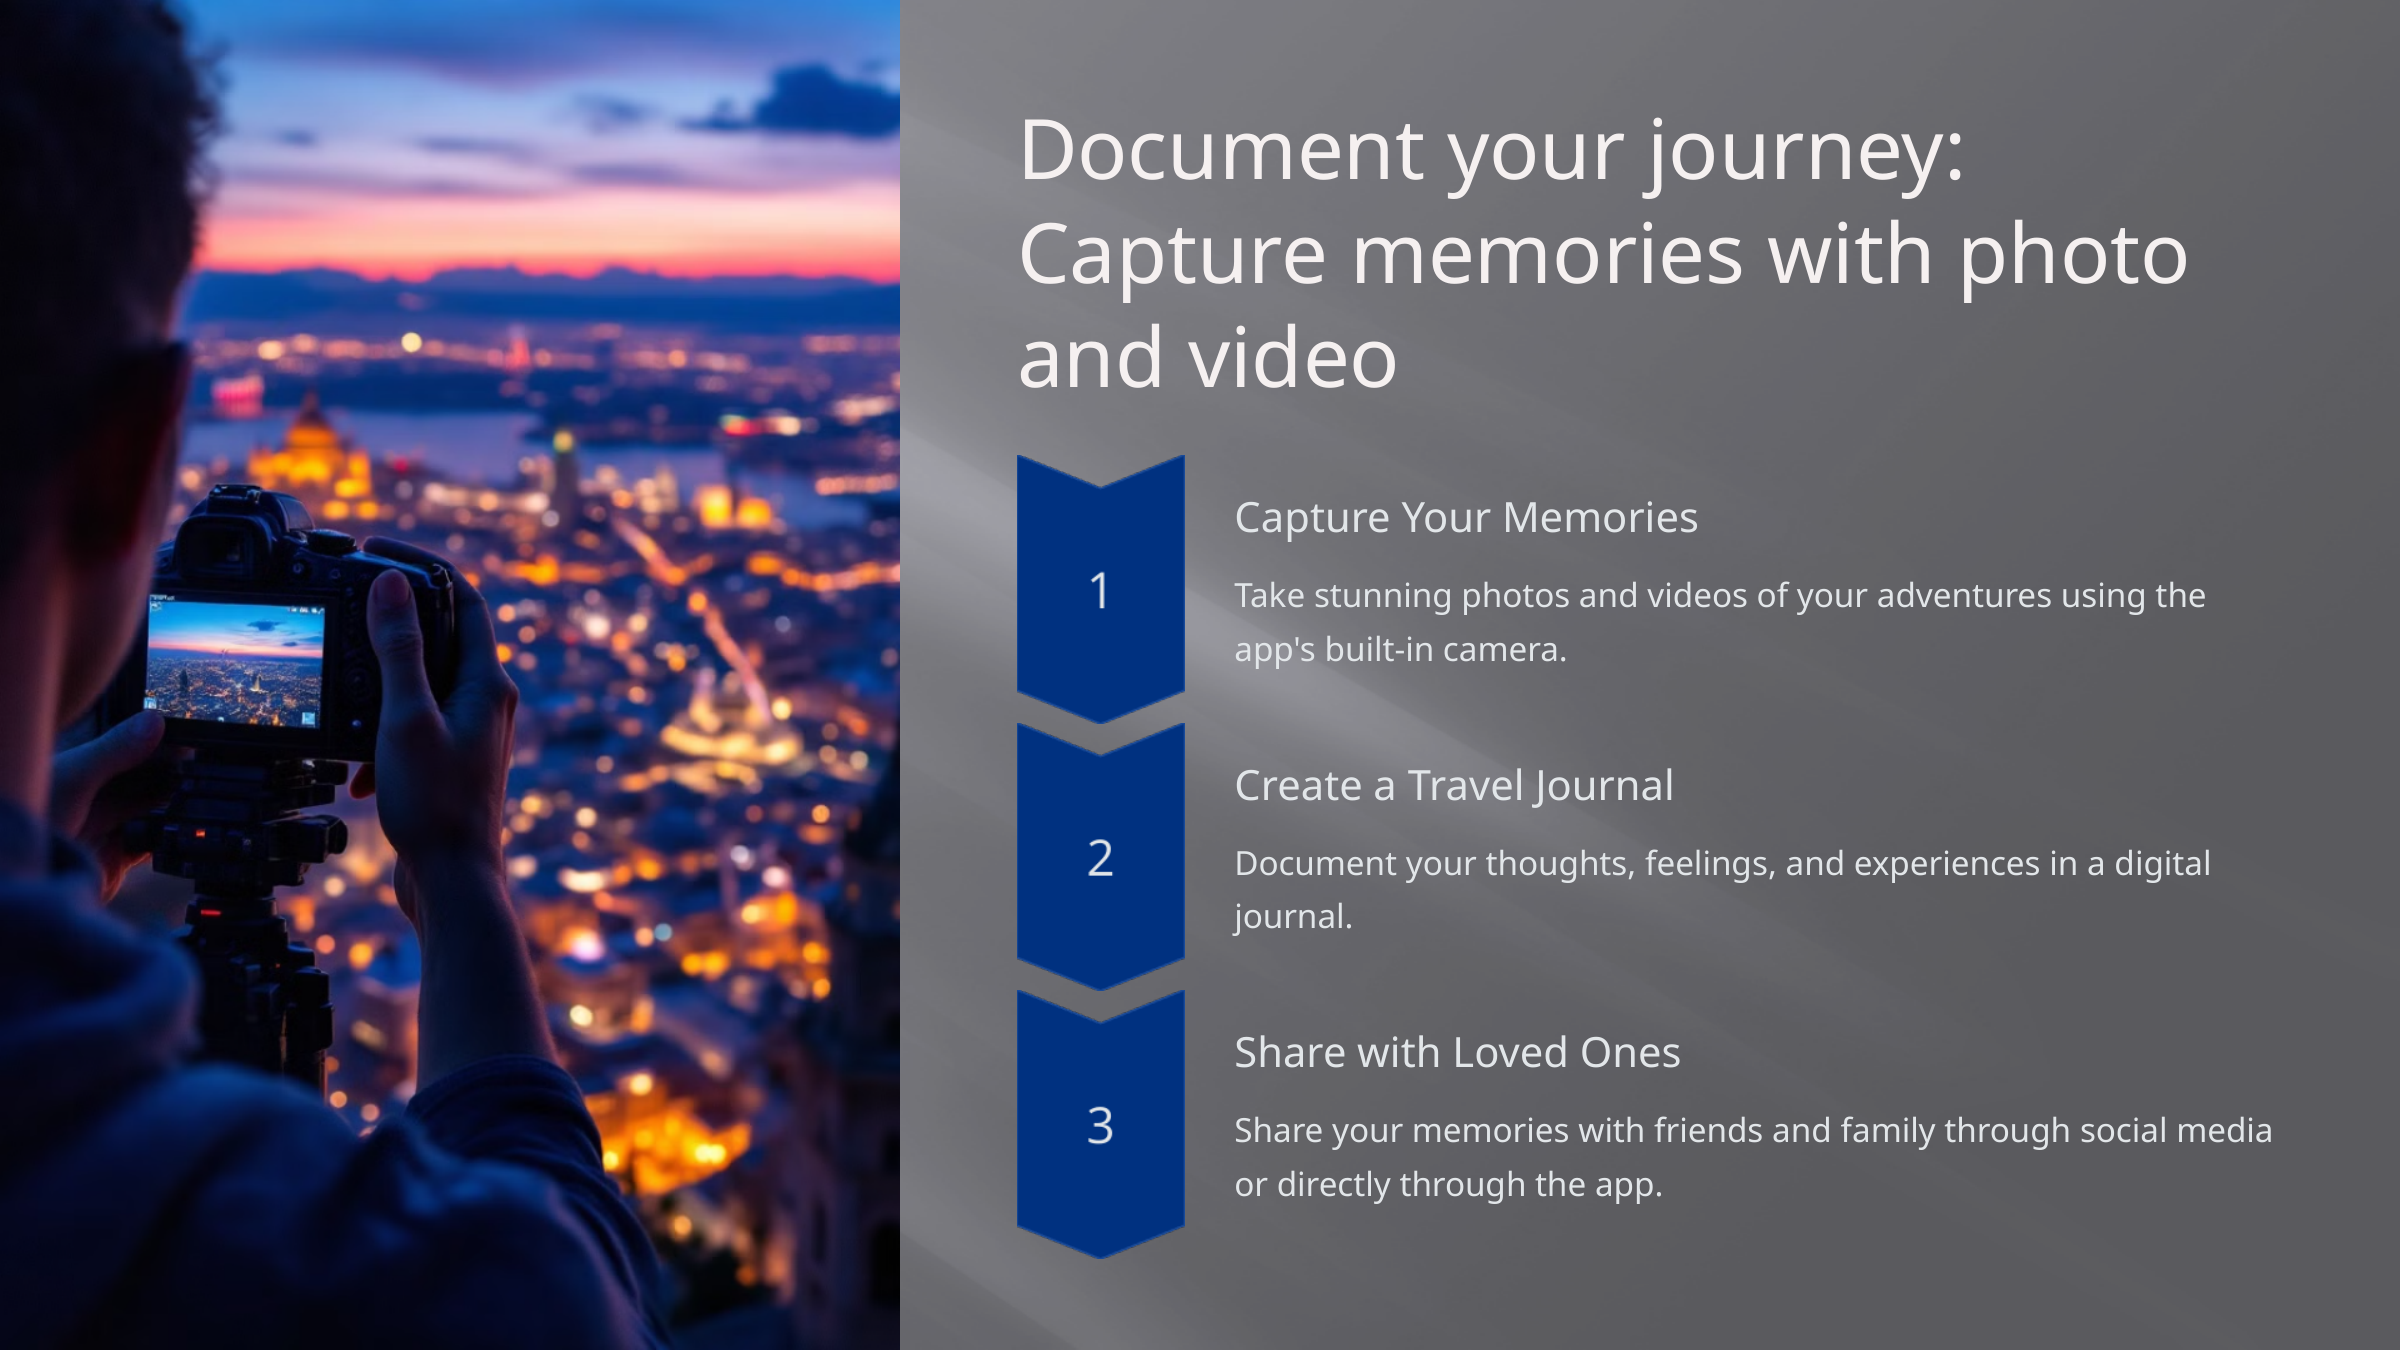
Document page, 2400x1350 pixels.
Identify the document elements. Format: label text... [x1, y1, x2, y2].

picture [1016, 455, 1185, 1259]
text_box Create a Travel Journal [1234, 756, 1704, 809]
picture [0, 0, 901, 1350]
text_box Document your thoughts, feelings, and experiences in a digital journal. [1234, 828, 2283, 936]
text_box Take stunning photos and videos of your adventures using the app's built-in camera. [1234, 561, 2283, 669]
text_box Share your memories with friends and family through social media or directly through the app. [1234, 1096, 2283, 1204]
text_box Capture Your Memories [1234, 489, 1723, 542]
text_box Share with Loved Ones [1234, 1024, 1702, 1077]
text_box Document your journey: Capture memories with photo and video [1017, 91, 2283, 406]
